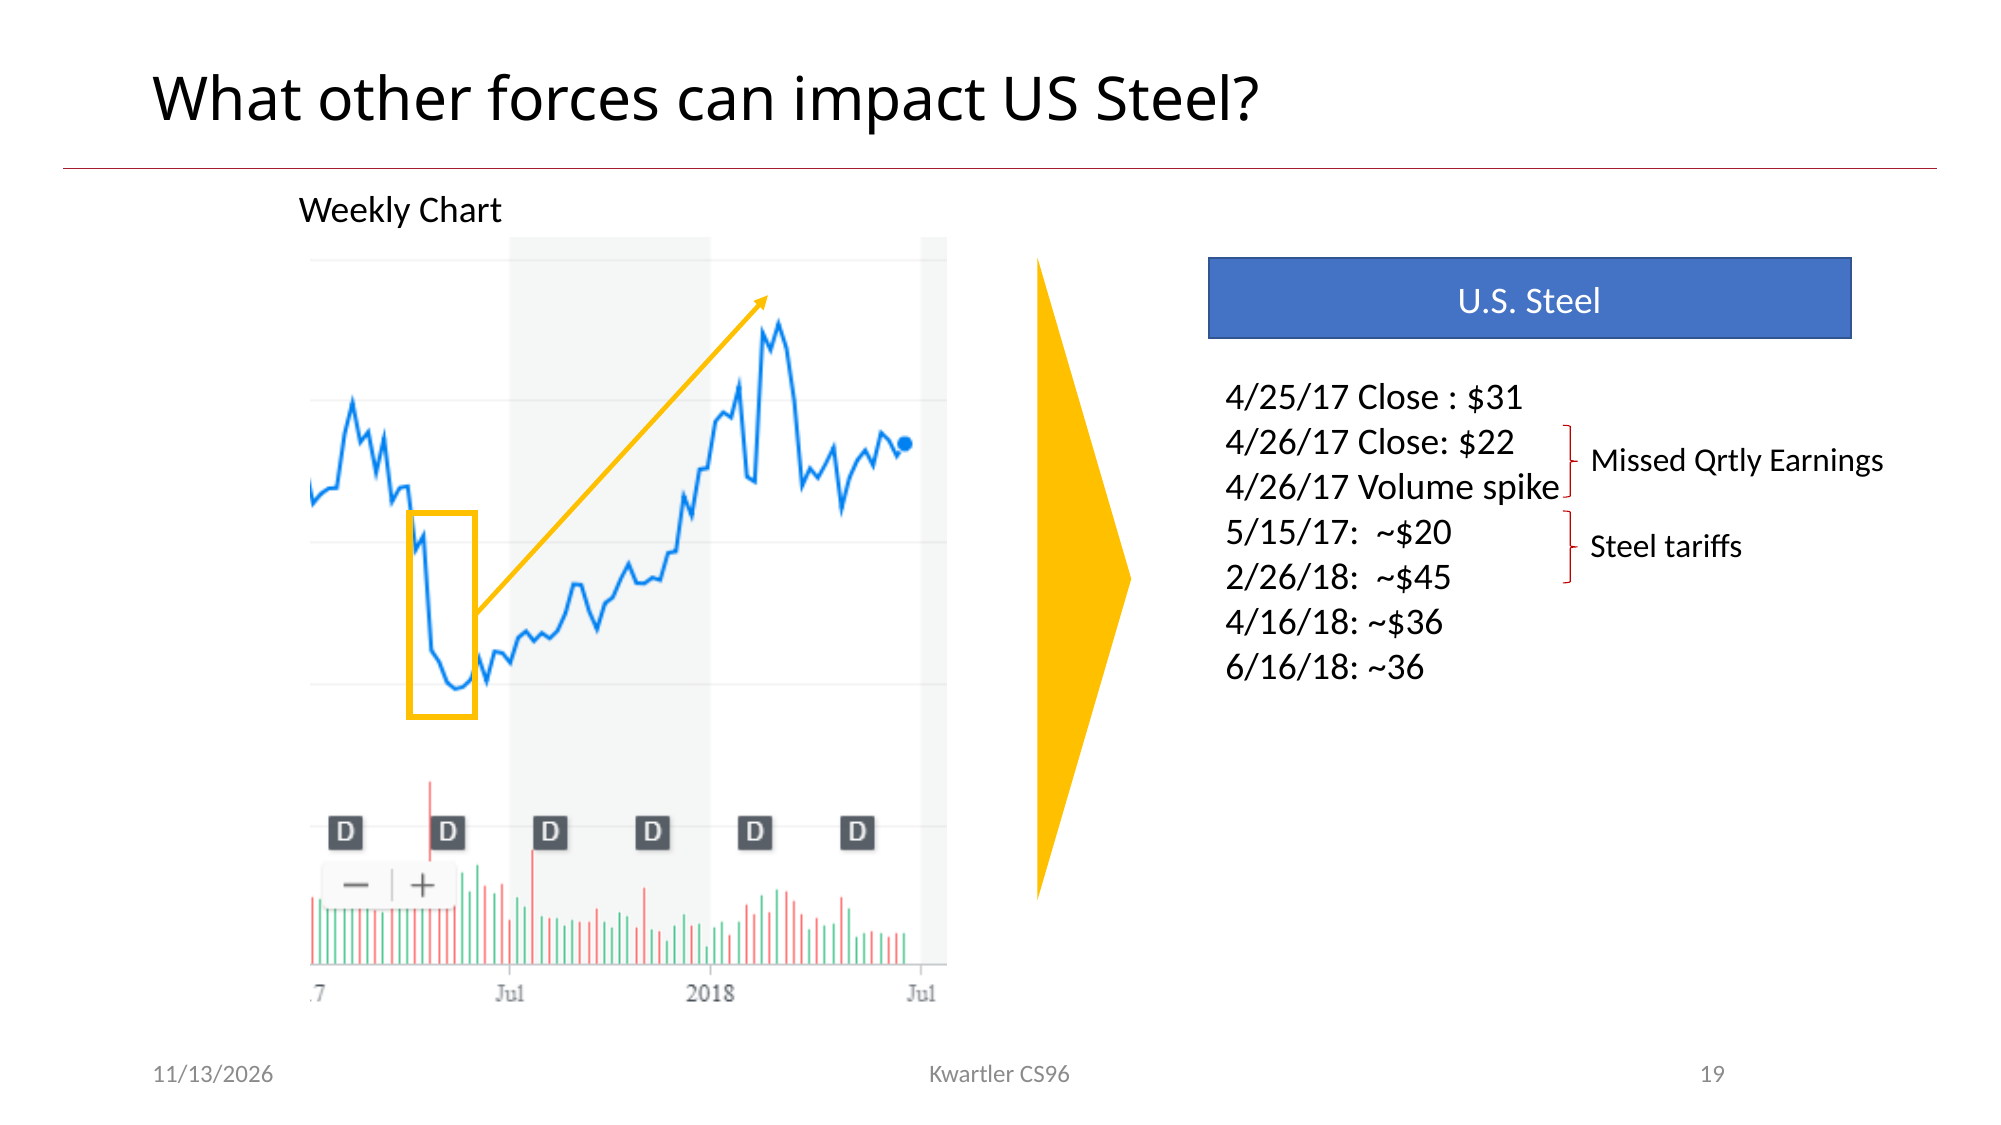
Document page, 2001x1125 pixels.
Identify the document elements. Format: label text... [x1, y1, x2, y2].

text_box Steel tariffs [1575, 516, 1758, 572]
text_box [1562, 510, 1578, 584]
title What other forces can impact US Steel? [137, 59, 1863, 142]
footer Kwartler CS96 [662, 1042, 1338, 1103]
text_box [1562, 424, 1578, 498]
text_box 19 [1412, 1042, 1741, 1103]
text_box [474, 295, 768, 616]
text_box Weekly Chart [284, 178, 518, 238]
text_box [1036, 257, 1133, 901]
picture [310, 237, 947, 1019]
text_box Missed Qrtly Earnings [1575, 431, 1900, 486]
text_box 4/25/17 Close : $31 4/26/17 Close: $22 4/26/17 Volume spike 5/15/17: ~$20 2/26/18: ~$45 4/16/18: ~$36 6/16/18: ~36 [1210, 364, 1576, 740]
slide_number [137, 1042, 588, 1103]
text_box U.S. Steel [1208, 257, 1852, 339]
